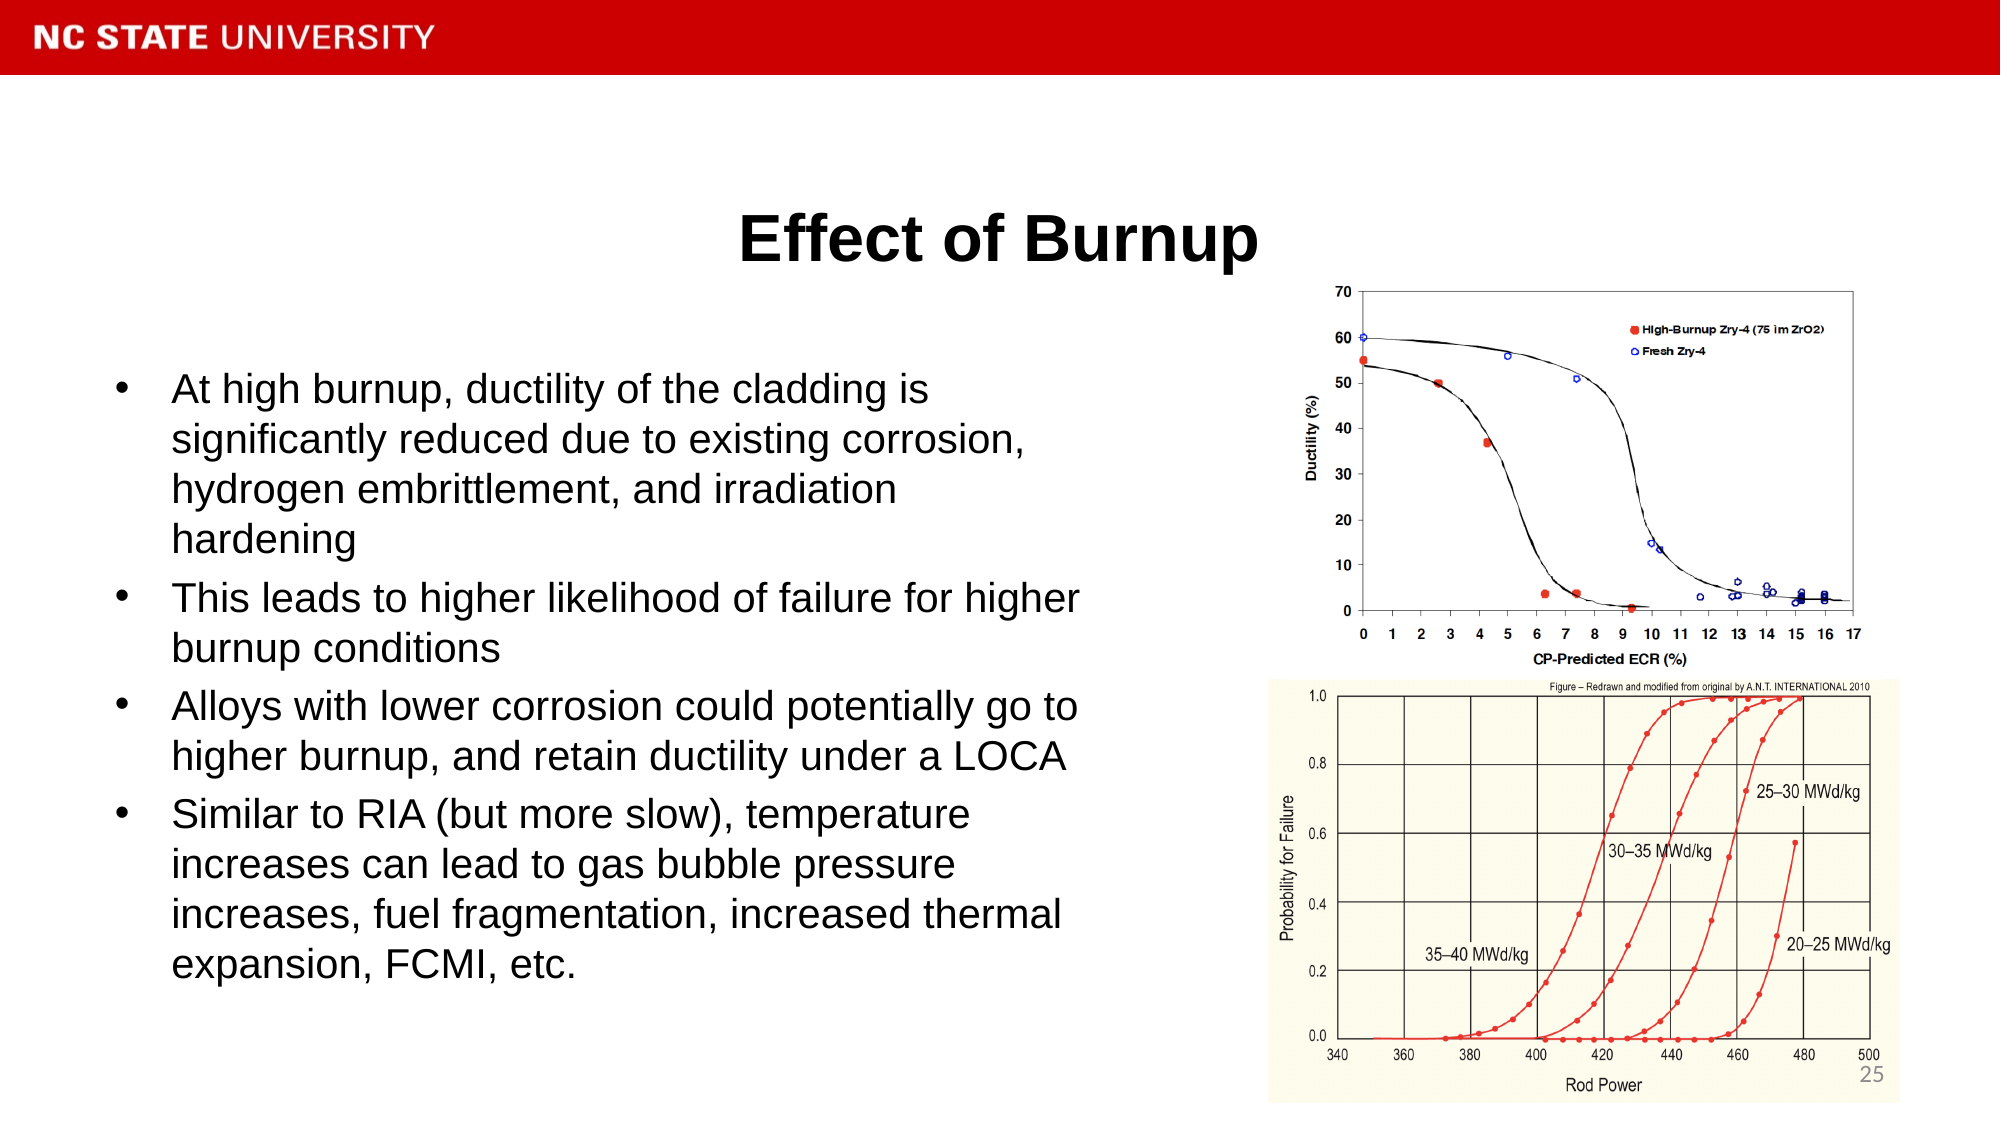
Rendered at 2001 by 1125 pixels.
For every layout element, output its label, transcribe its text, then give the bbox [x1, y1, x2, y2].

picture [0, 0, 2000, 75]
title Effect of Burnup [99, 147, 1900, 323]
list At high burnup, ductility of the cladding is significantly reduced due to existing corrosion, hydrogen embrittlement, and irradiation hardening This leads to higher likelihood of failure for higher burnup conditions Alloys with lower corrosion could potentially go to higher burnup, and retain ductility under a LOCA Similar to RIA (but more slow), temperature increases can lead to gas bubble pressure increases, fuel fragmentation, increased thermal expansion, FCMI, etc. [99, 354, 1100, 1005]
picture [1268, 273, 1901, 1103]
